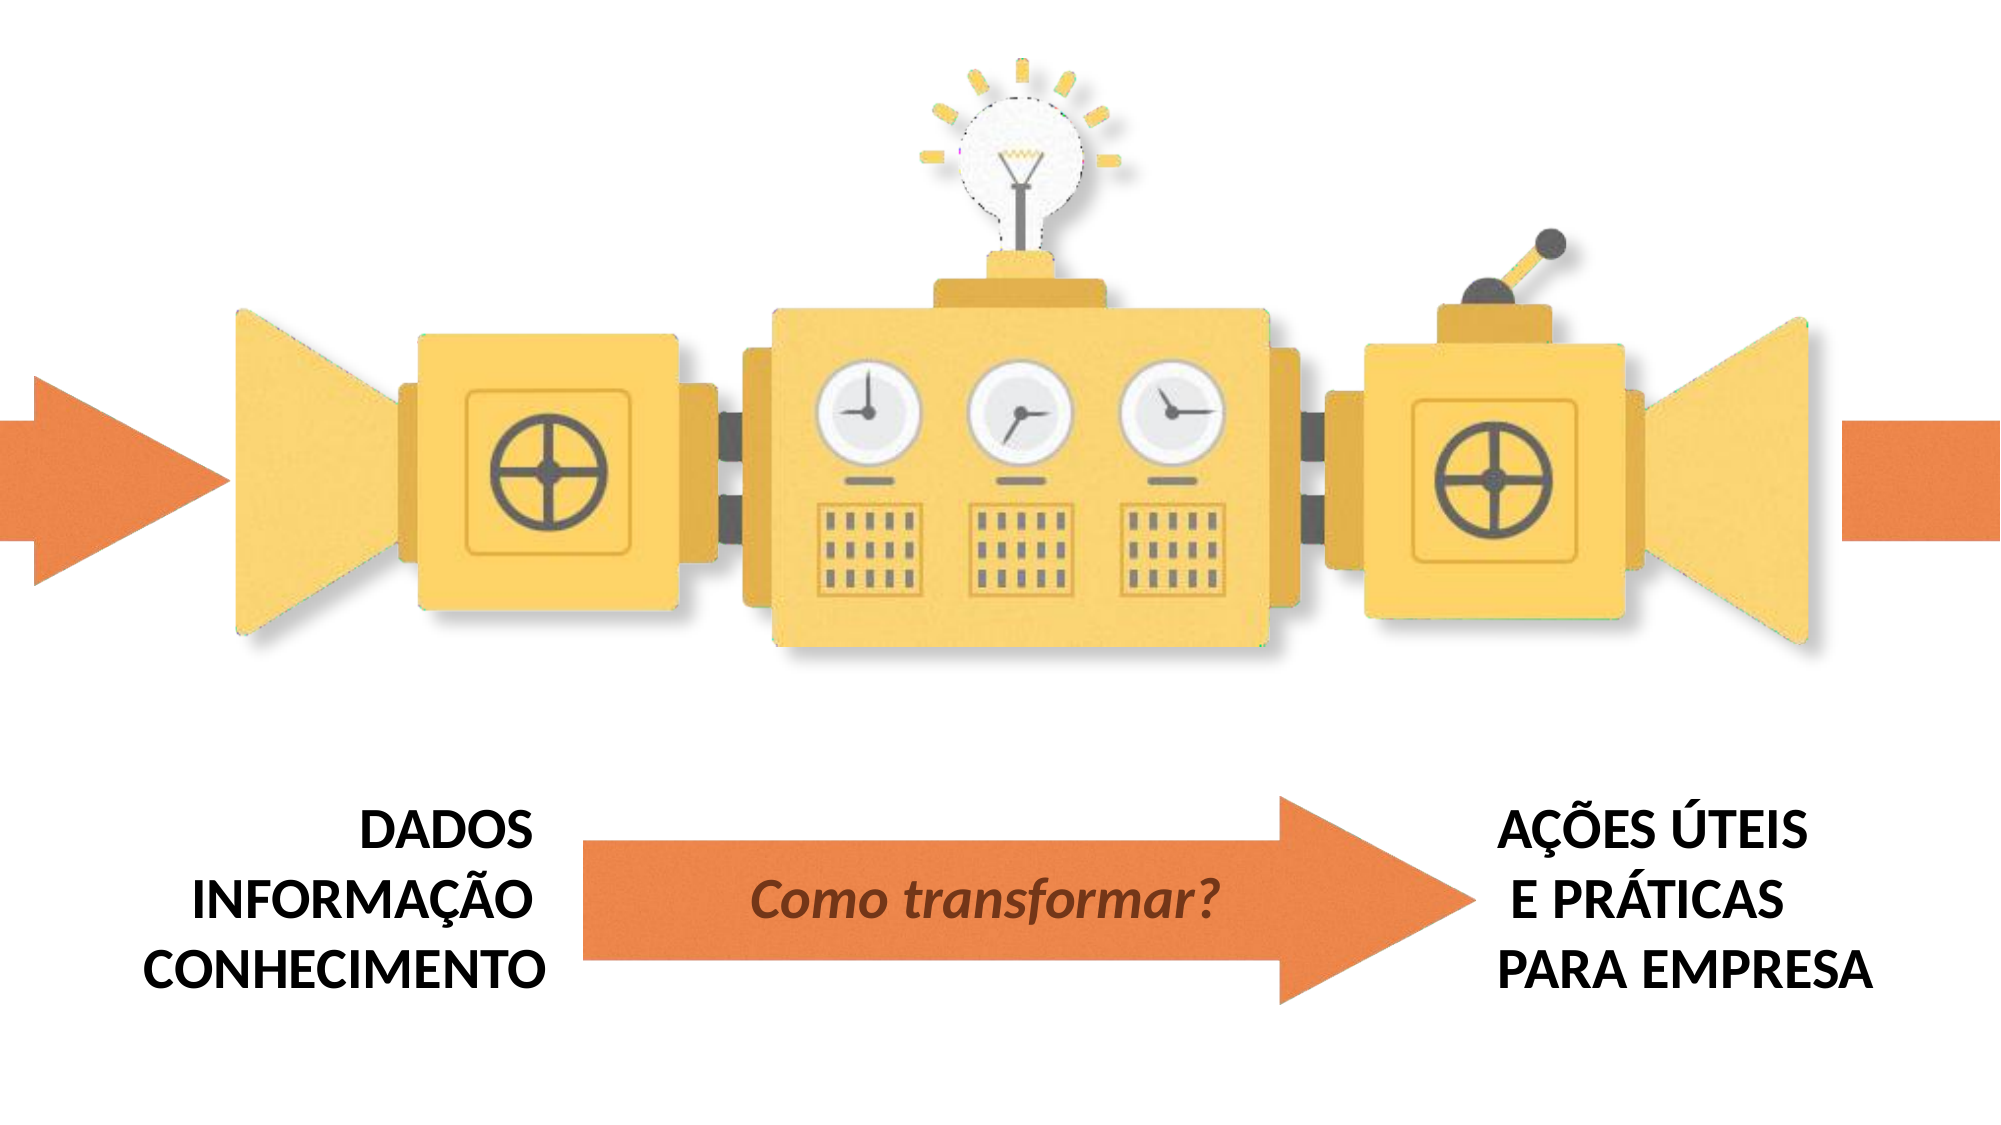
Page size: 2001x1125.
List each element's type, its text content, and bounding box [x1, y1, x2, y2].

text_box [583, 796, 1477, 1005]
text_box Como transformar? [748, 858, 1224, 933]
text_box AÇÕES ÚTEIS E PRÁTICAS PARA EMPRESA [1495, 787, 1877, 1002]
text_box [235, 58, 1809, 647]
text_box [226, 49, 1845, 683]
text_box [1842, 376, 2000, 586]
text_box DADOS INFORMAÇÃO CONHECIMENTO [140, 787, 548, 1002]
text_box [0, 376, 231, 586]
